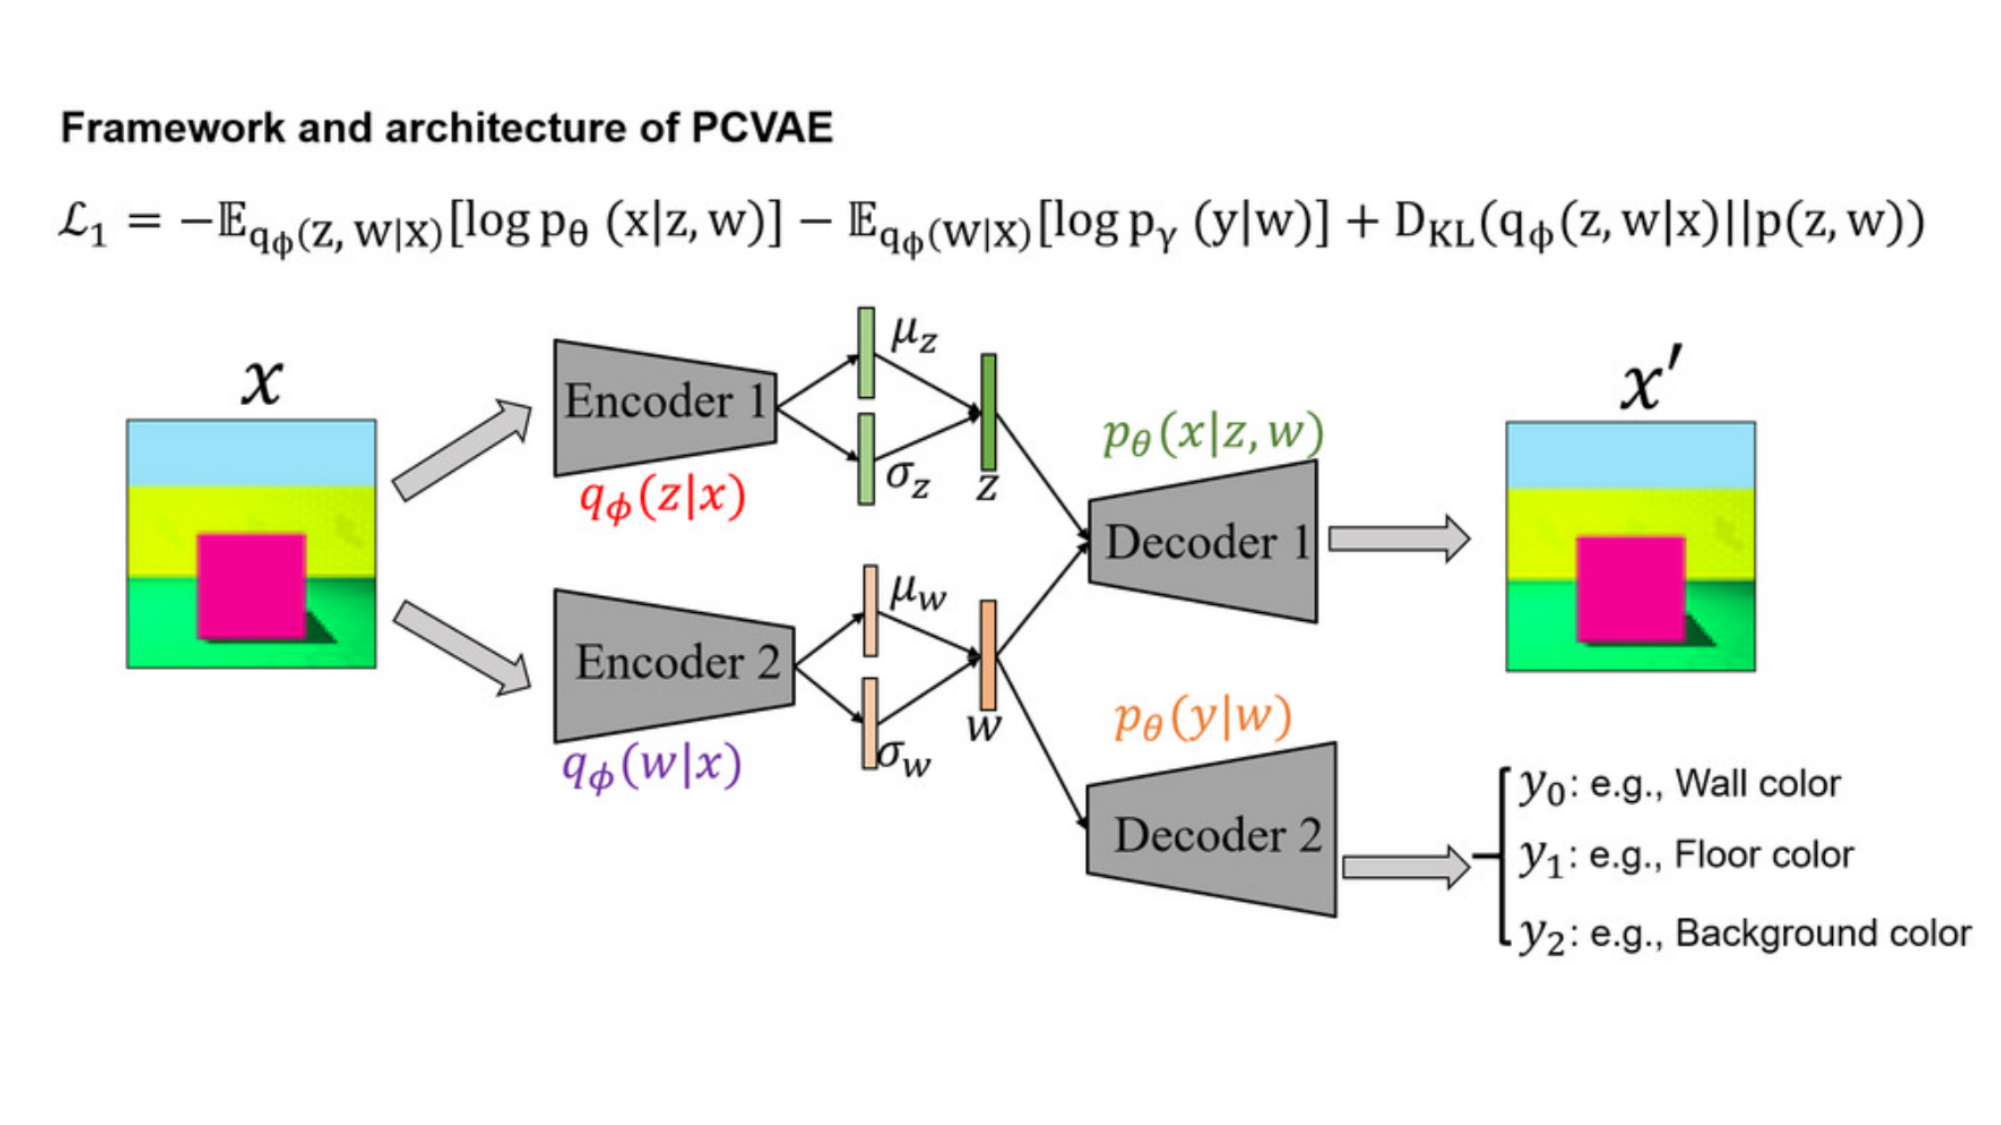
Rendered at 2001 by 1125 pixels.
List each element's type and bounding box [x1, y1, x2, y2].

picture [11, 79, 1988, 963]
